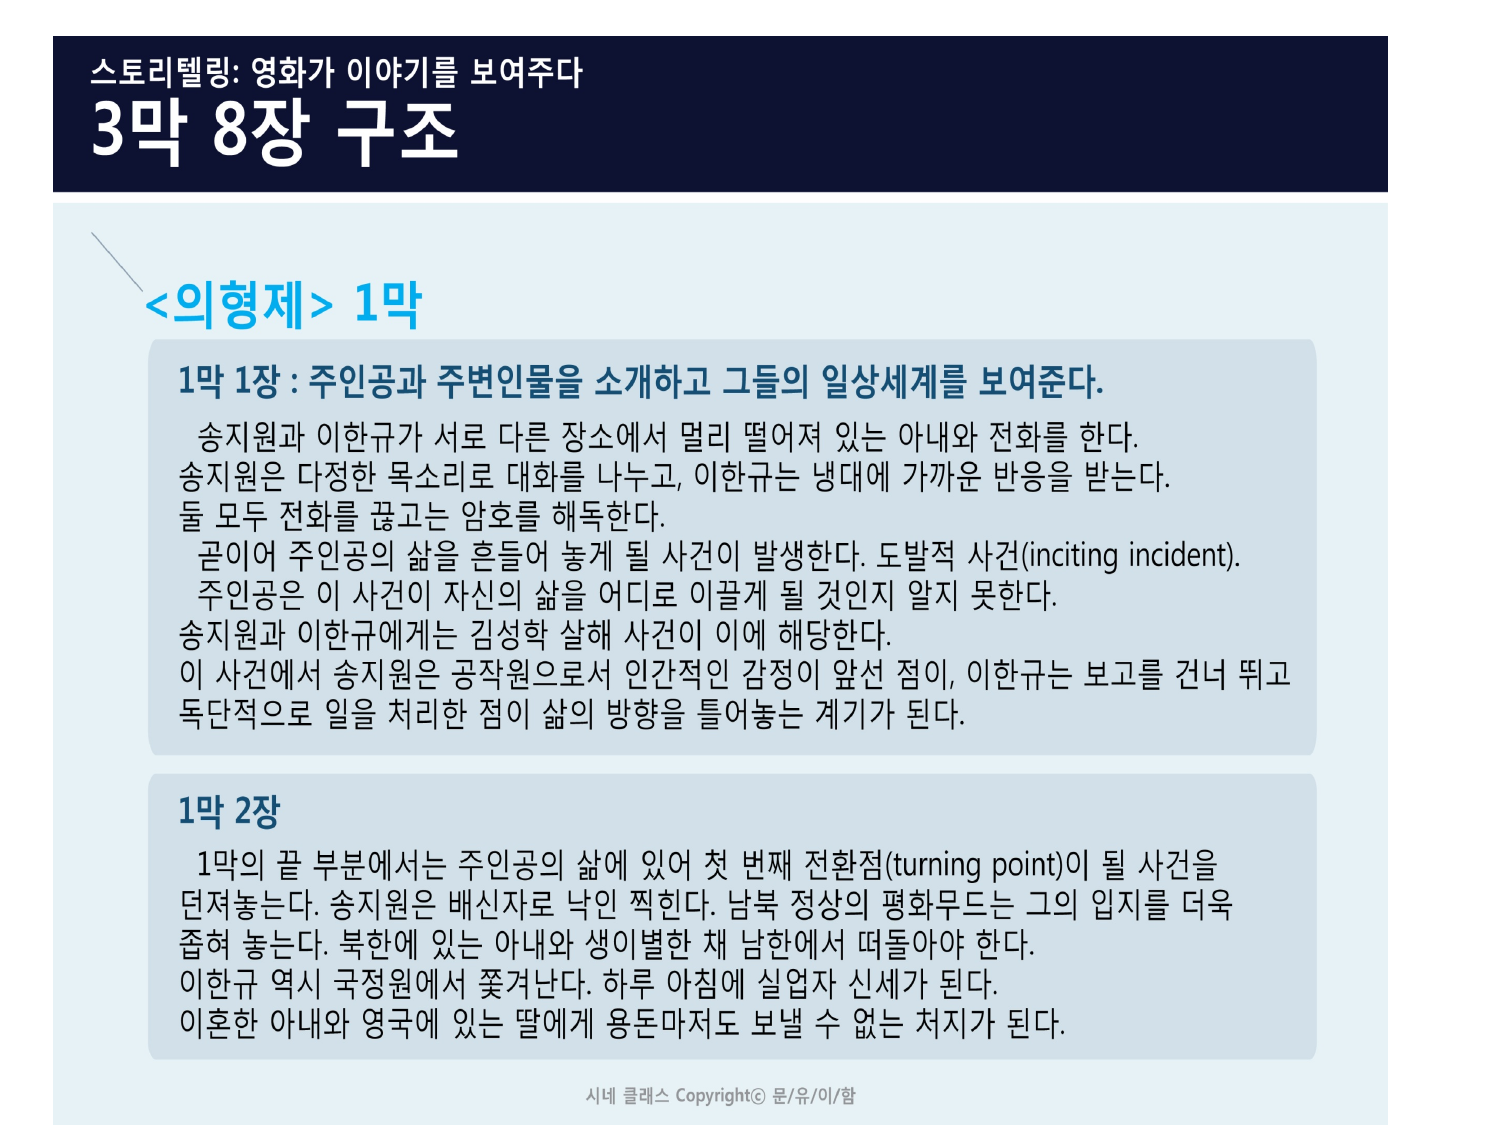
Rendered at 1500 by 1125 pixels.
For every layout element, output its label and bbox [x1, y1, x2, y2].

picture [53, 36, 1389, 1125]
